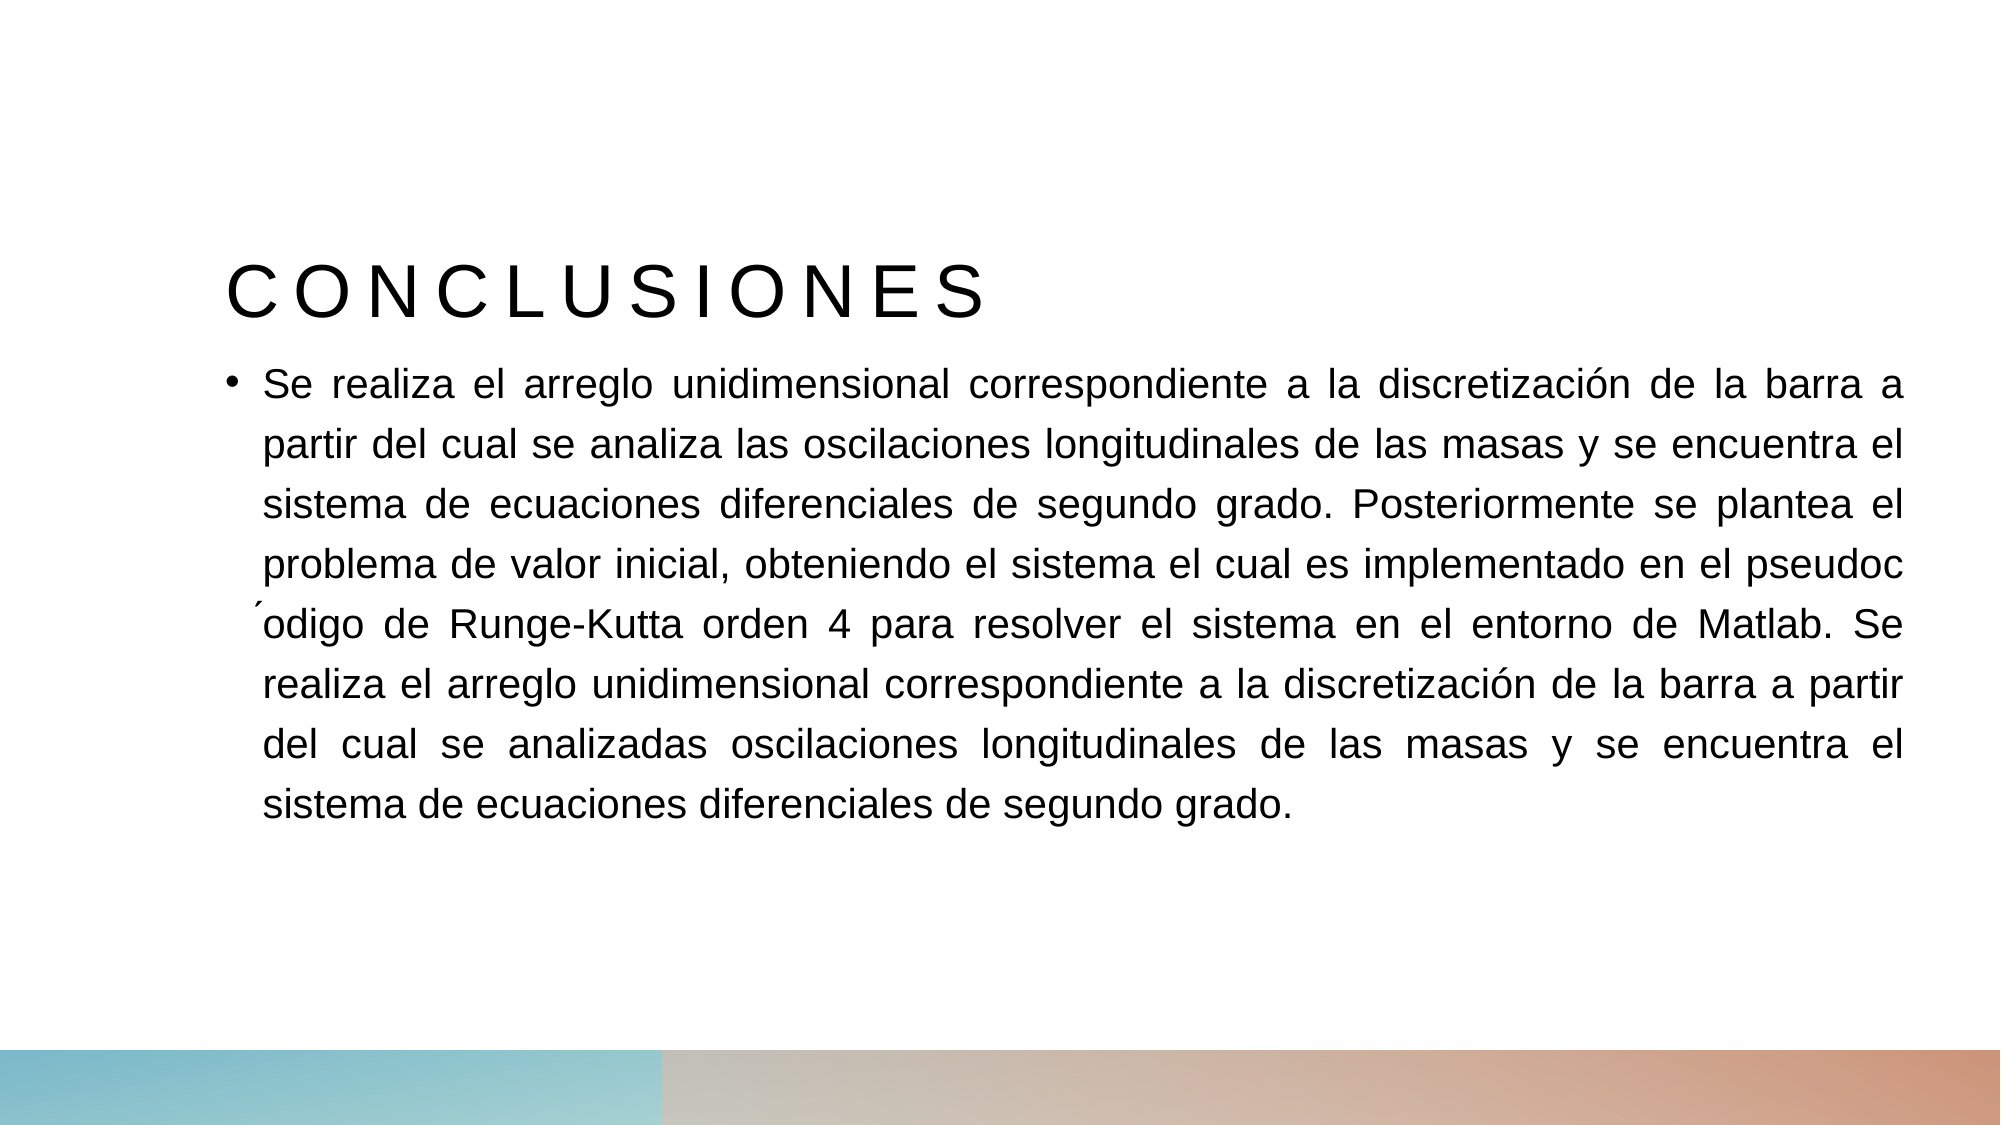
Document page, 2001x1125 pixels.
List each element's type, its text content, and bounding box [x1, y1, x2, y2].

list Se realiza el arreglo unidimensional correspondiente a la discretización de la barra a partir del cual se analiza las oscilaciones longitudinales de las masas y se encuentra el sistema de ecuaciones diferenciales de segundo grado. Posteriormente se plantea el problema de valor inicial, obteniendo el sistema el cual es implementado en el pseudoc ́odigo de Runge-Kutta orden 4 para resolver el sistema en el entorno de Matlab. Se realiza el arreglo unidimensional correspondiente a la discretización de la barra a partir del cual se analizadas oscilaciones longitudinales de las masas y se encuentra el sistema de ecuaciones diferenciales de segundo grado. [225, 346, 1905, 996]
title CONCLUSIONES [225, 130, 1905, 333]
